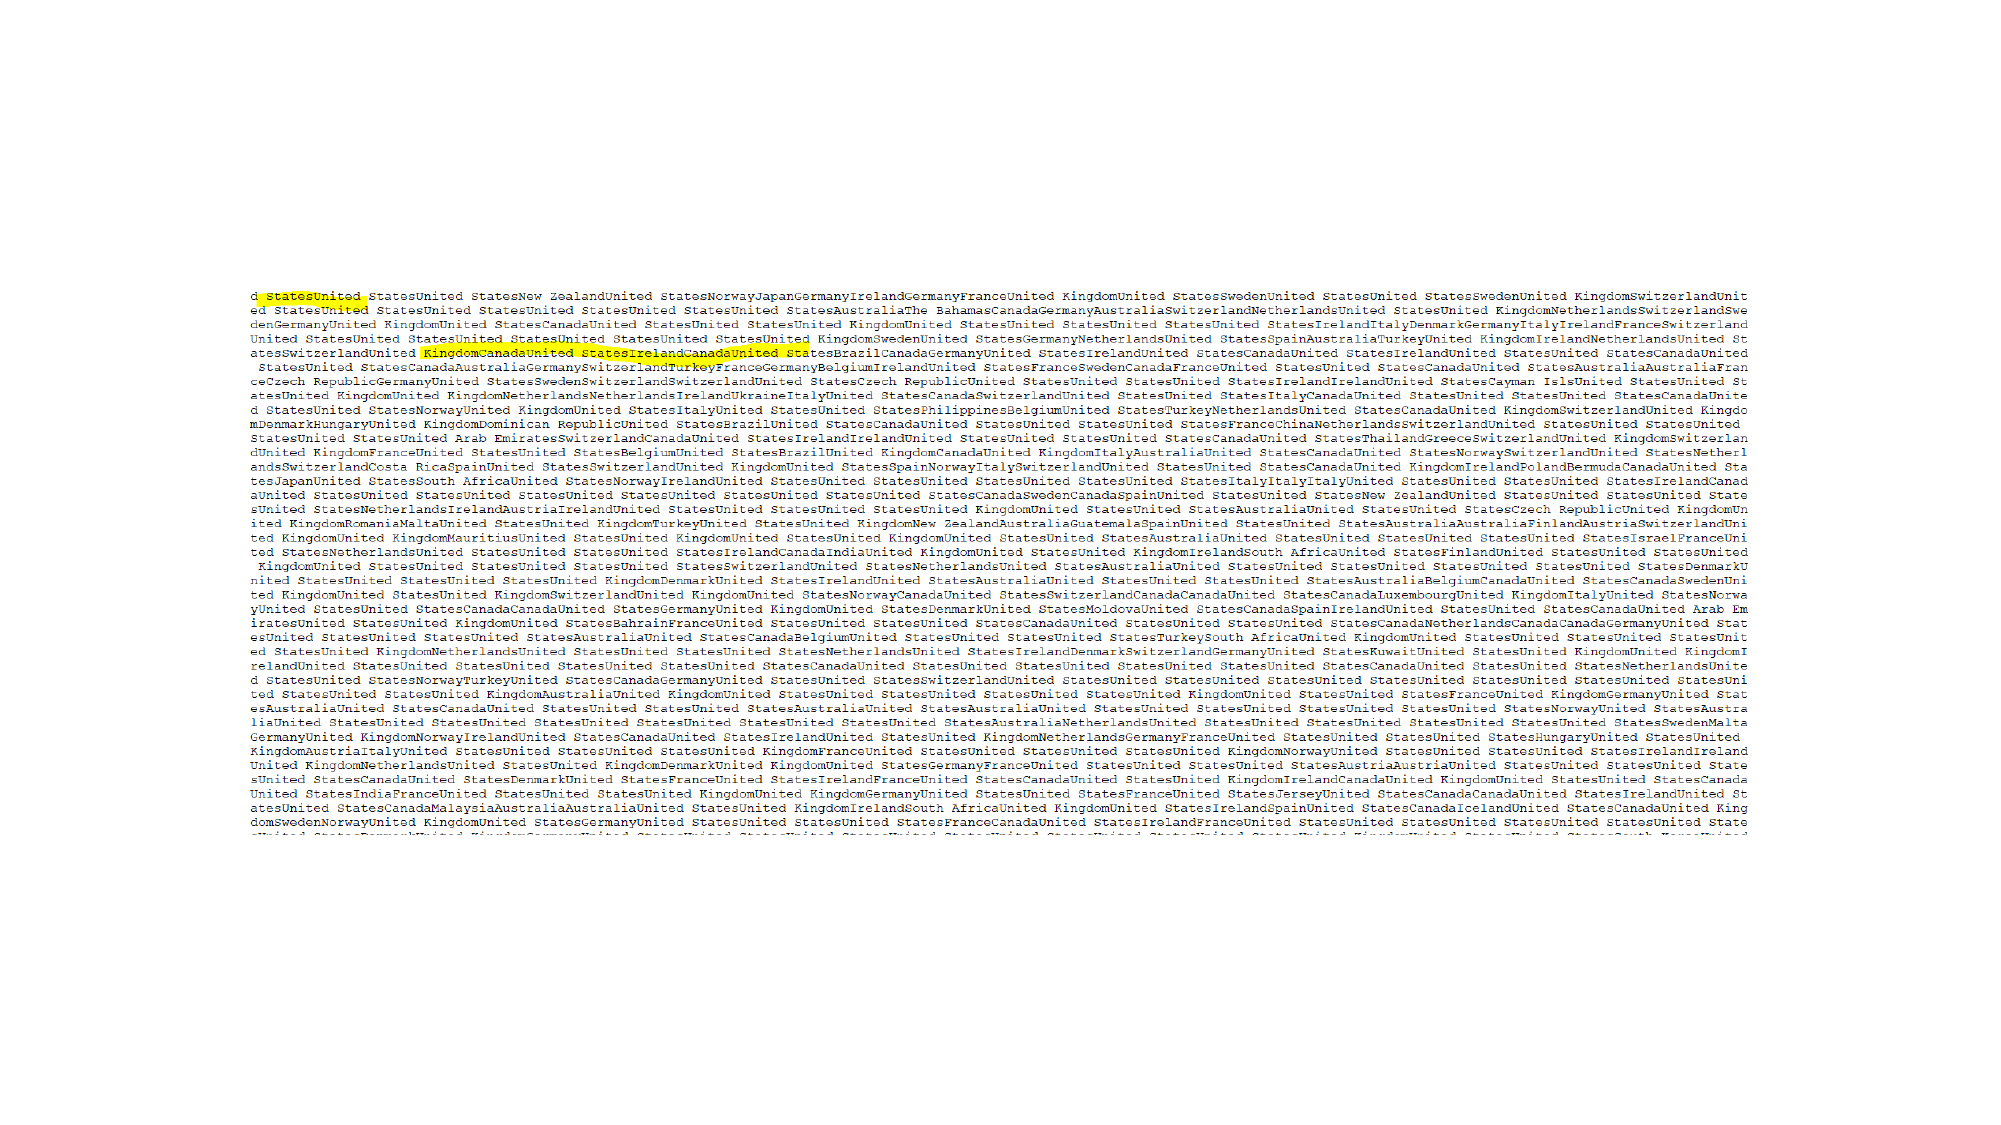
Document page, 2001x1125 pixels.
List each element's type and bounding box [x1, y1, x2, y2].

picture [249, 290, 1750, 835]
